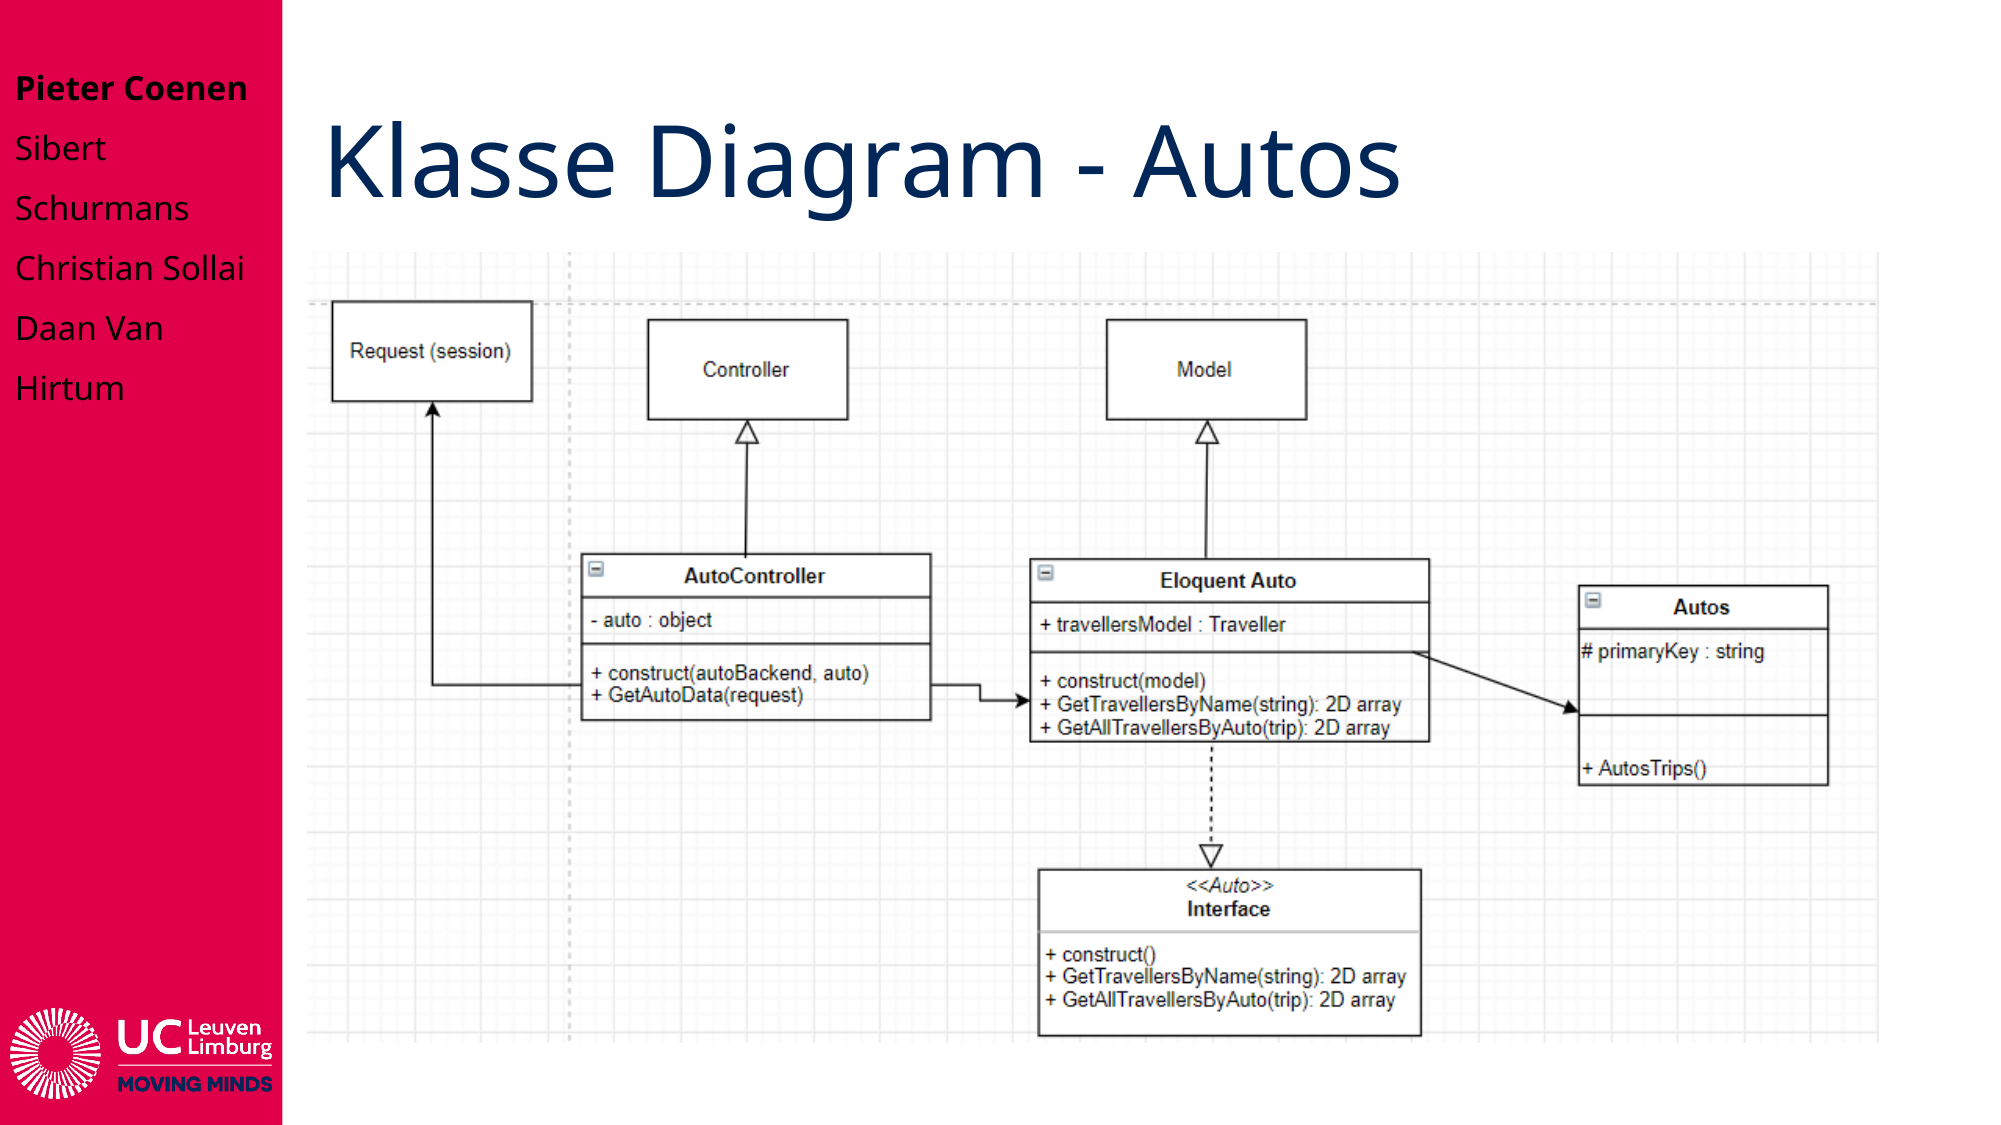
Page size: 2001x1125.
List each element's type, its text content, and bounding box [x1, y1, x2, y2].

picture [10, 1008, 272, 1099]
title Klasse Diagram - Autos [307, 59, 1940, 271]
text_box Pieter Coenen Sibert Schurmans Christian Sollai Daan Van Hirtum [0, 40, 291, 415]
picture [307, 252, 1879, 1043]
